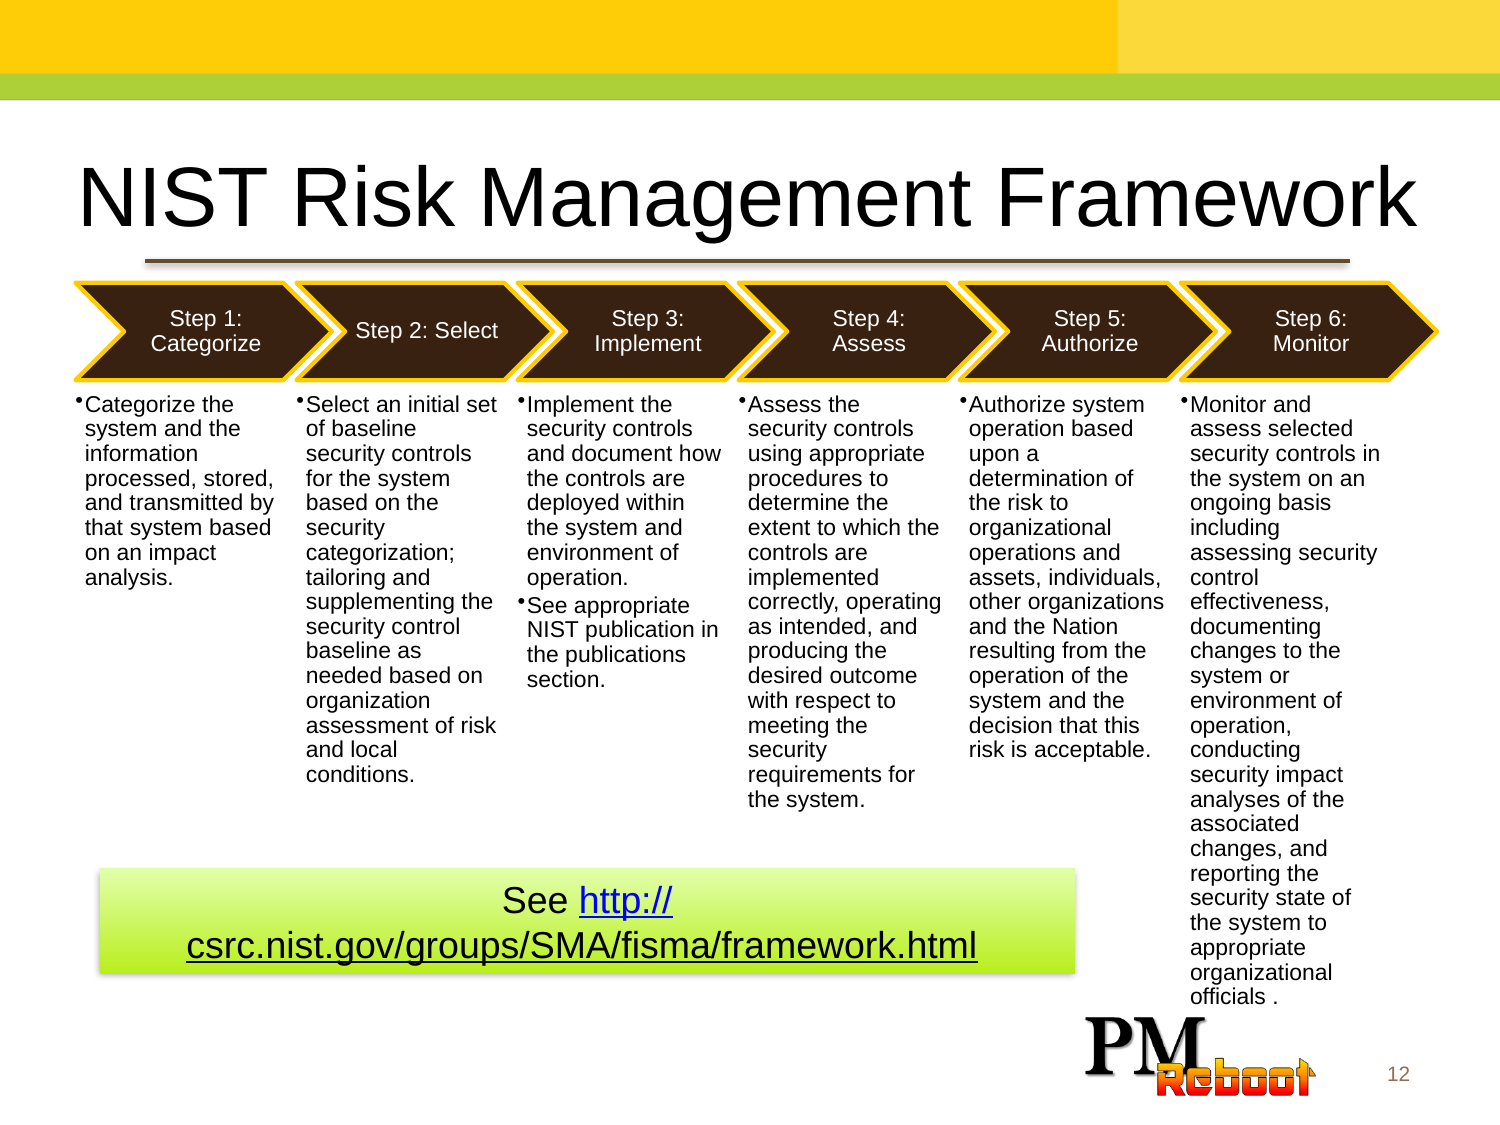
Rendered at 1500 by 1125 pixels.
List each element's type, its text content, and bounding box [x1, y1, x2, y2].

picture [0, 0, 1500, 1125]
title NIST Risk Management Framework [62, 123, 1438, 263]
slide_number 12 [1074, 1042, 1425, 1103]
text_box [74, 270, 1438, 1001]
